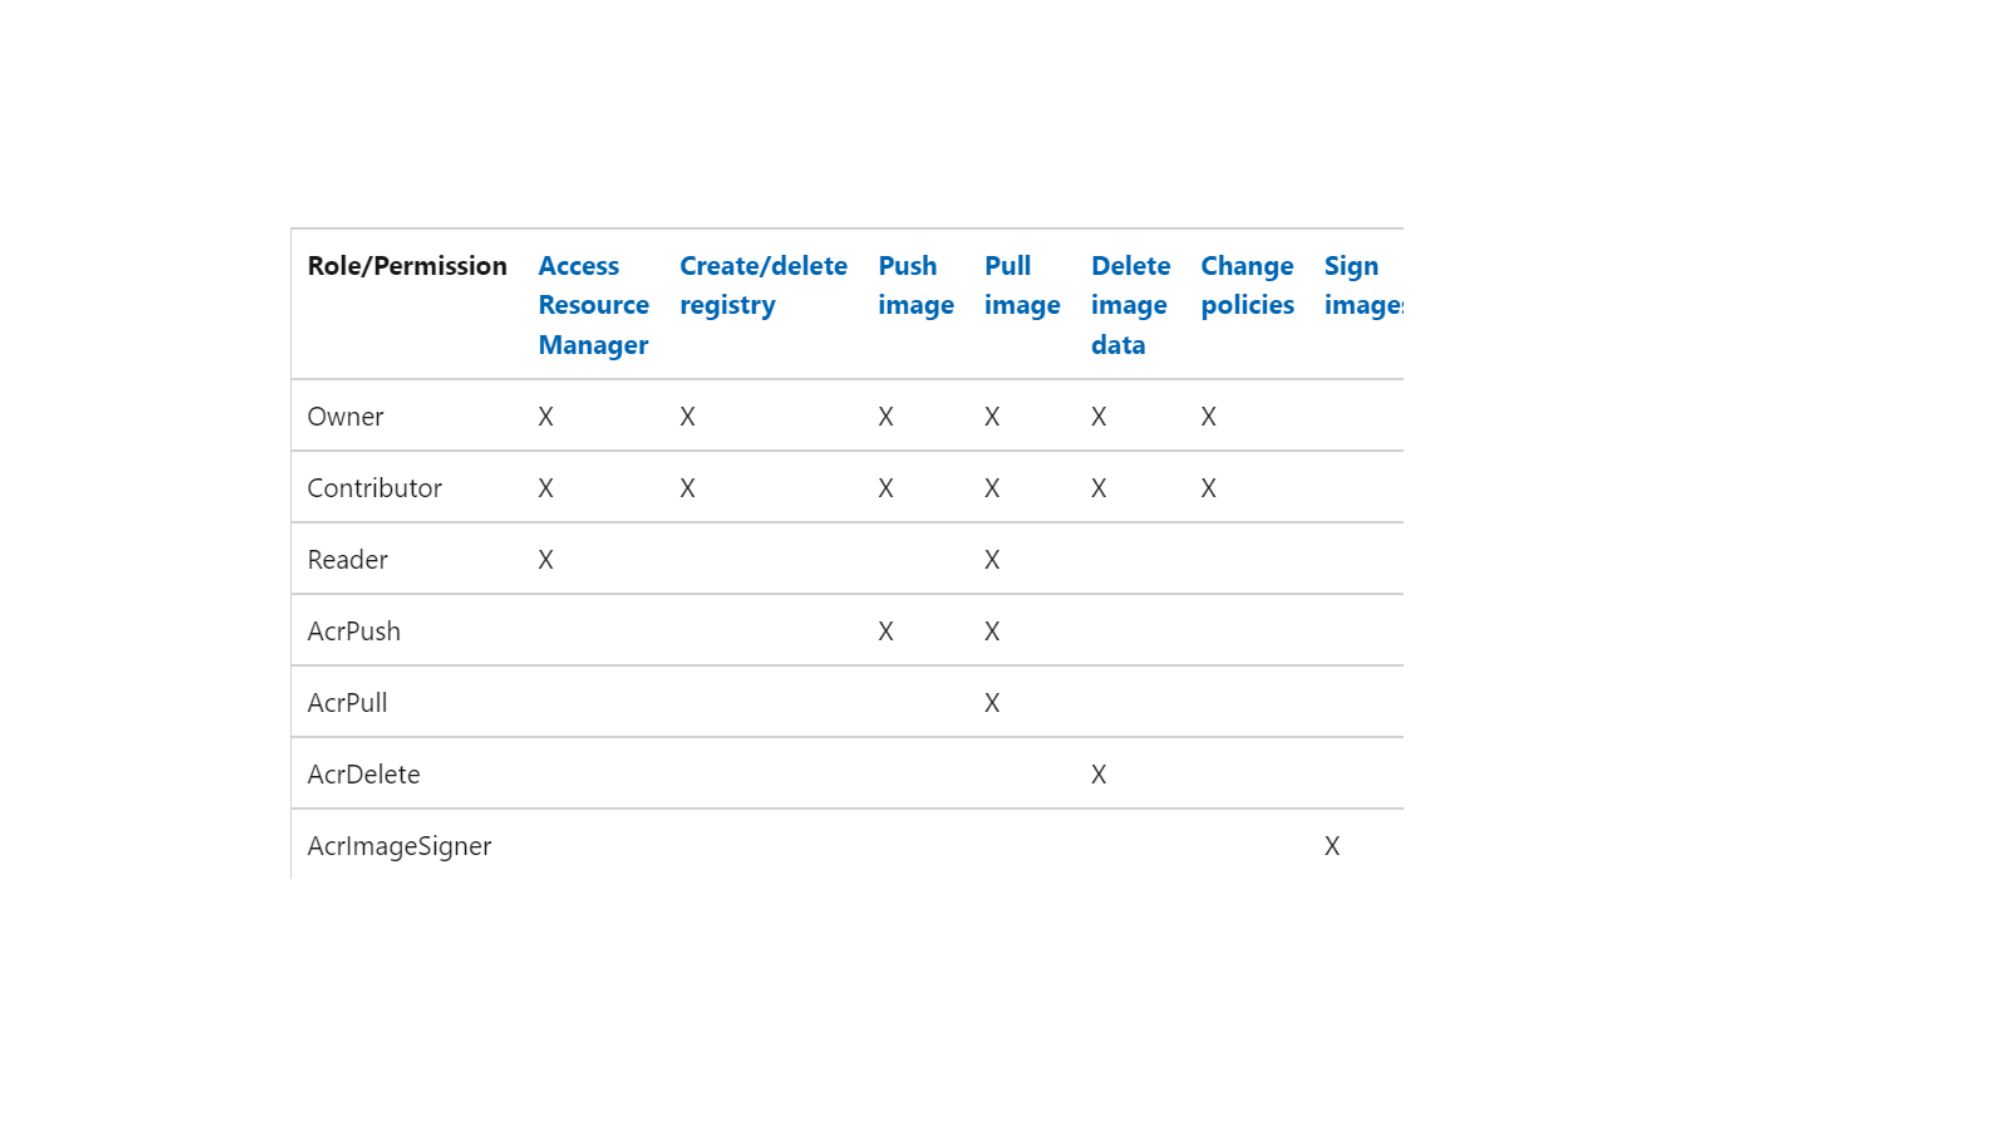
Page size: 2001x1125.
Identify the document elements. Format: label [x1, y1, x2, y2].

picture [283, 216, 1405, 879]
